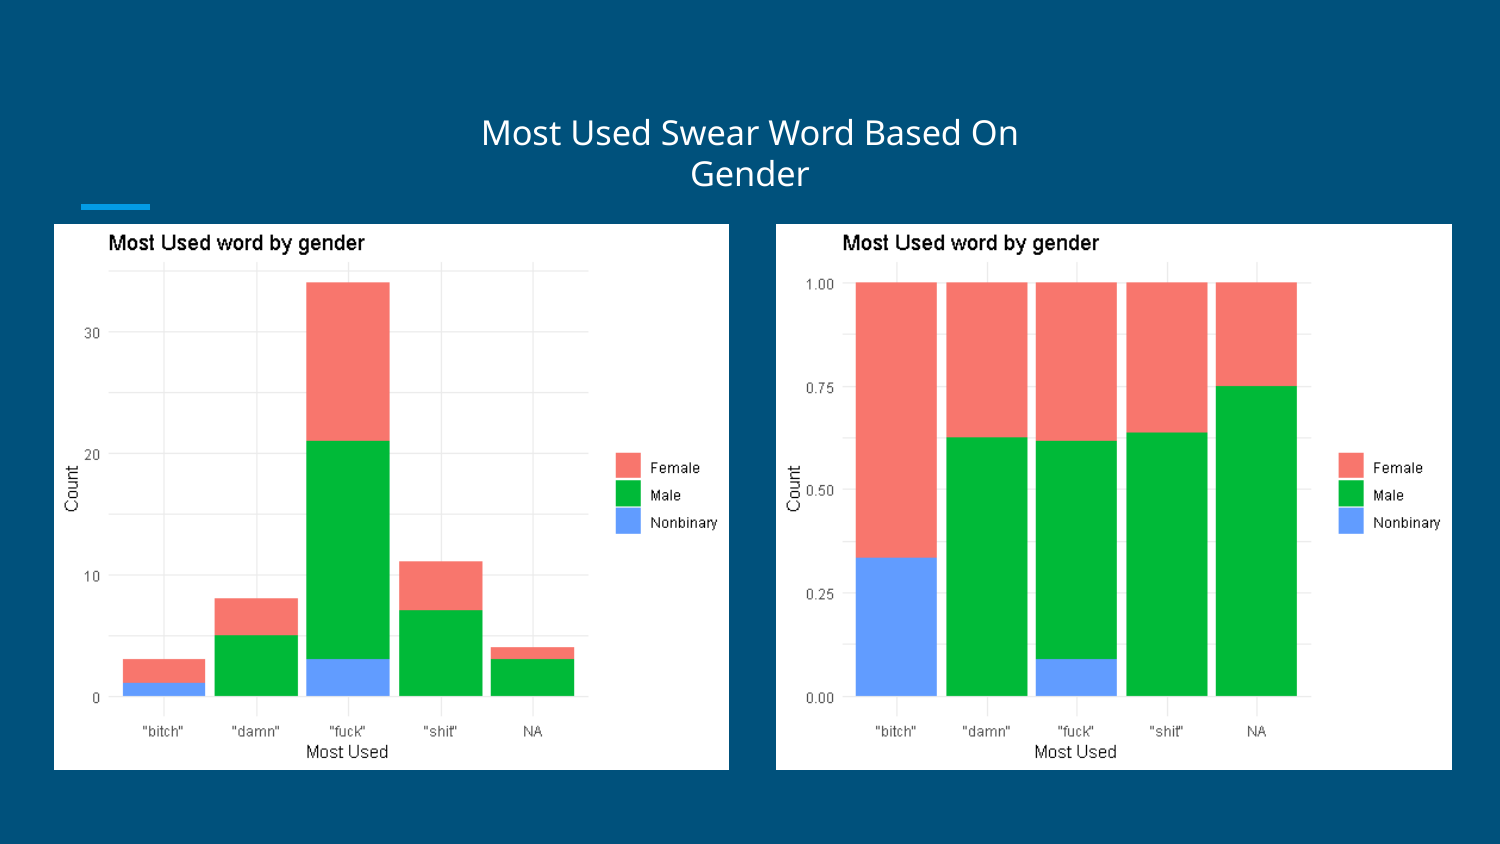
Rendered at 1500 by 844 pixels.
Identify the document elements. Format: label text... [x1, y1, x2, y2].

picture [55, 225, 728, 769]
title Most Used Swear Word Based On Gender [406, 95, 1094, 209]
picture [777, 225, 1451, 769]
